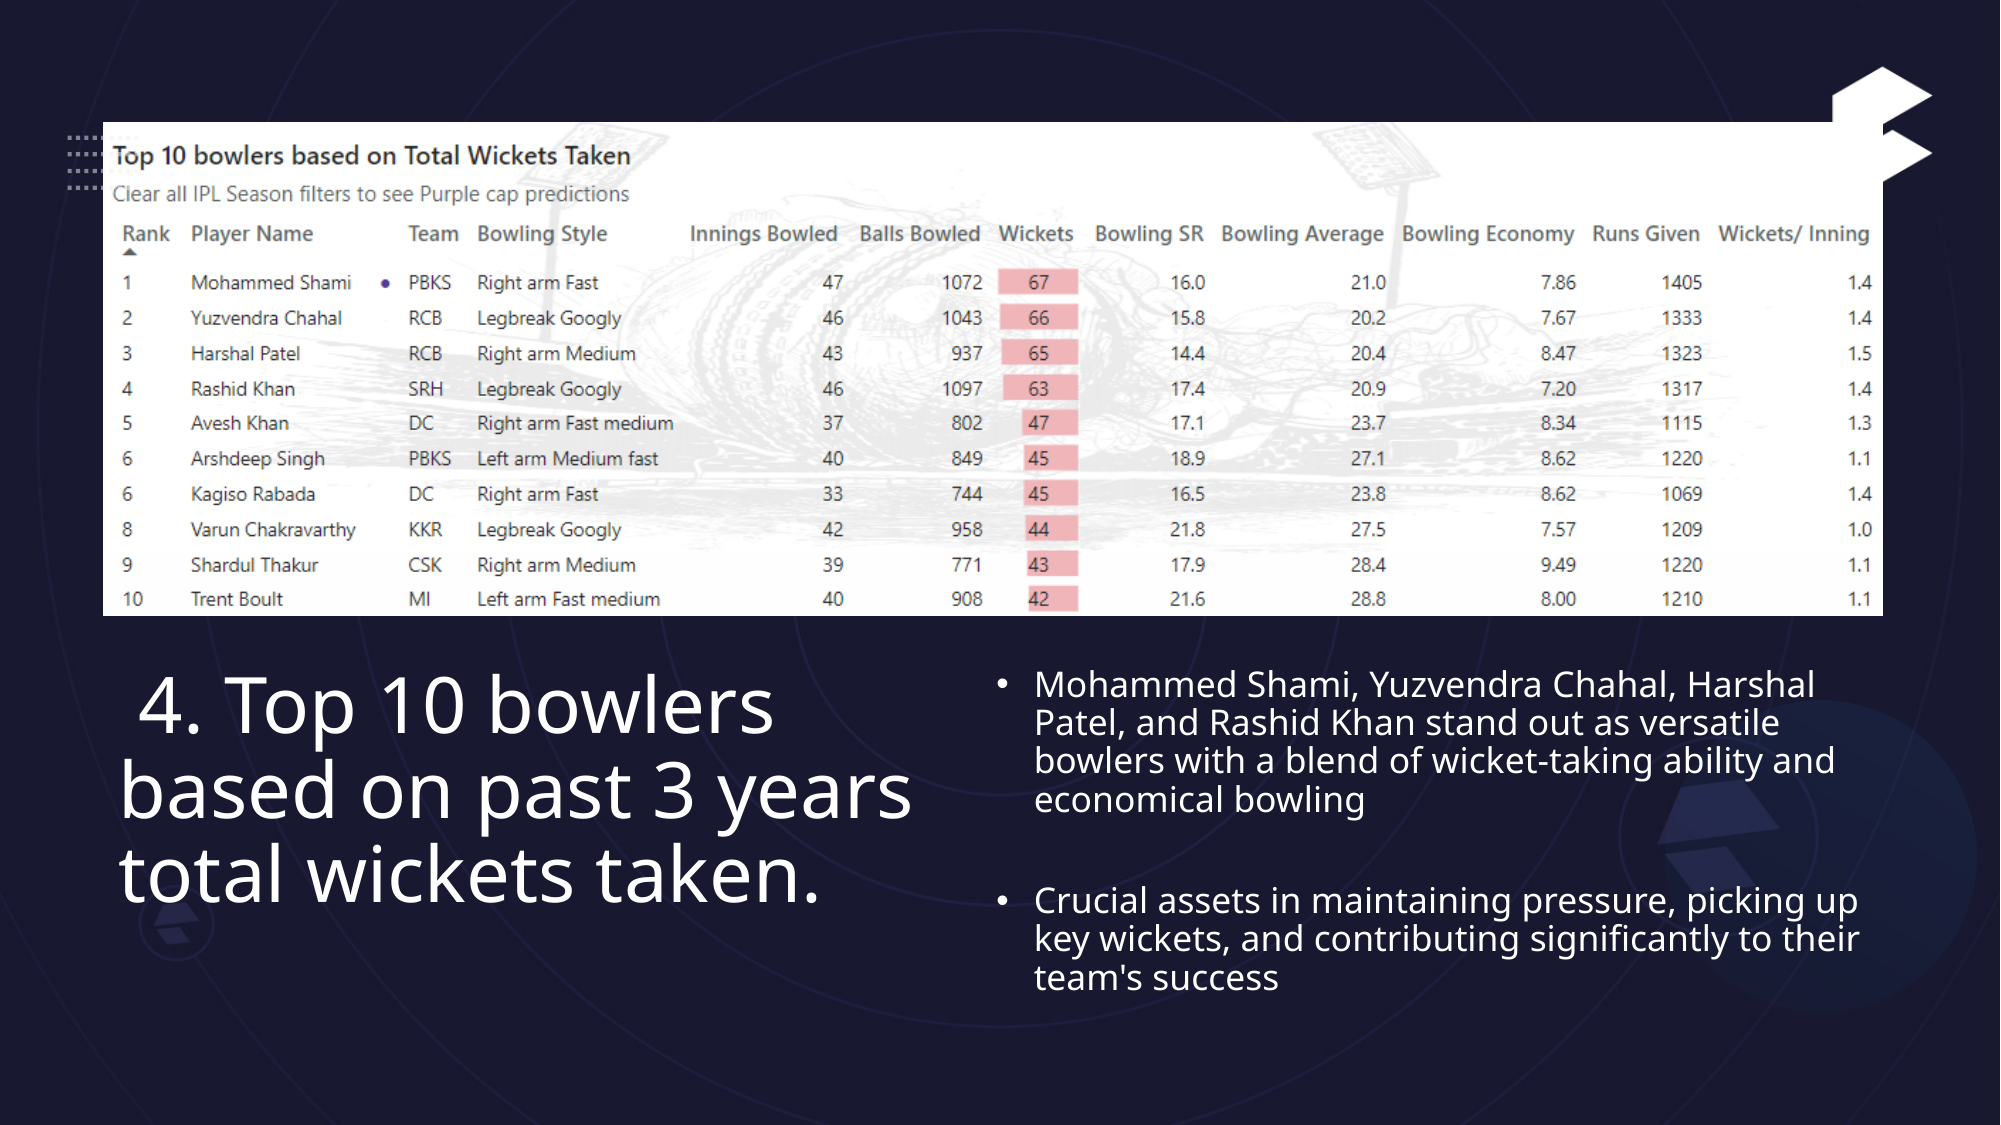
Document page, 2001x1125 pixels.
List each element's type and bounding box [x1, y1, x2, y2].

text_box [77, 126, 129, 199]
picture [0, 0, 2000, 1125]
